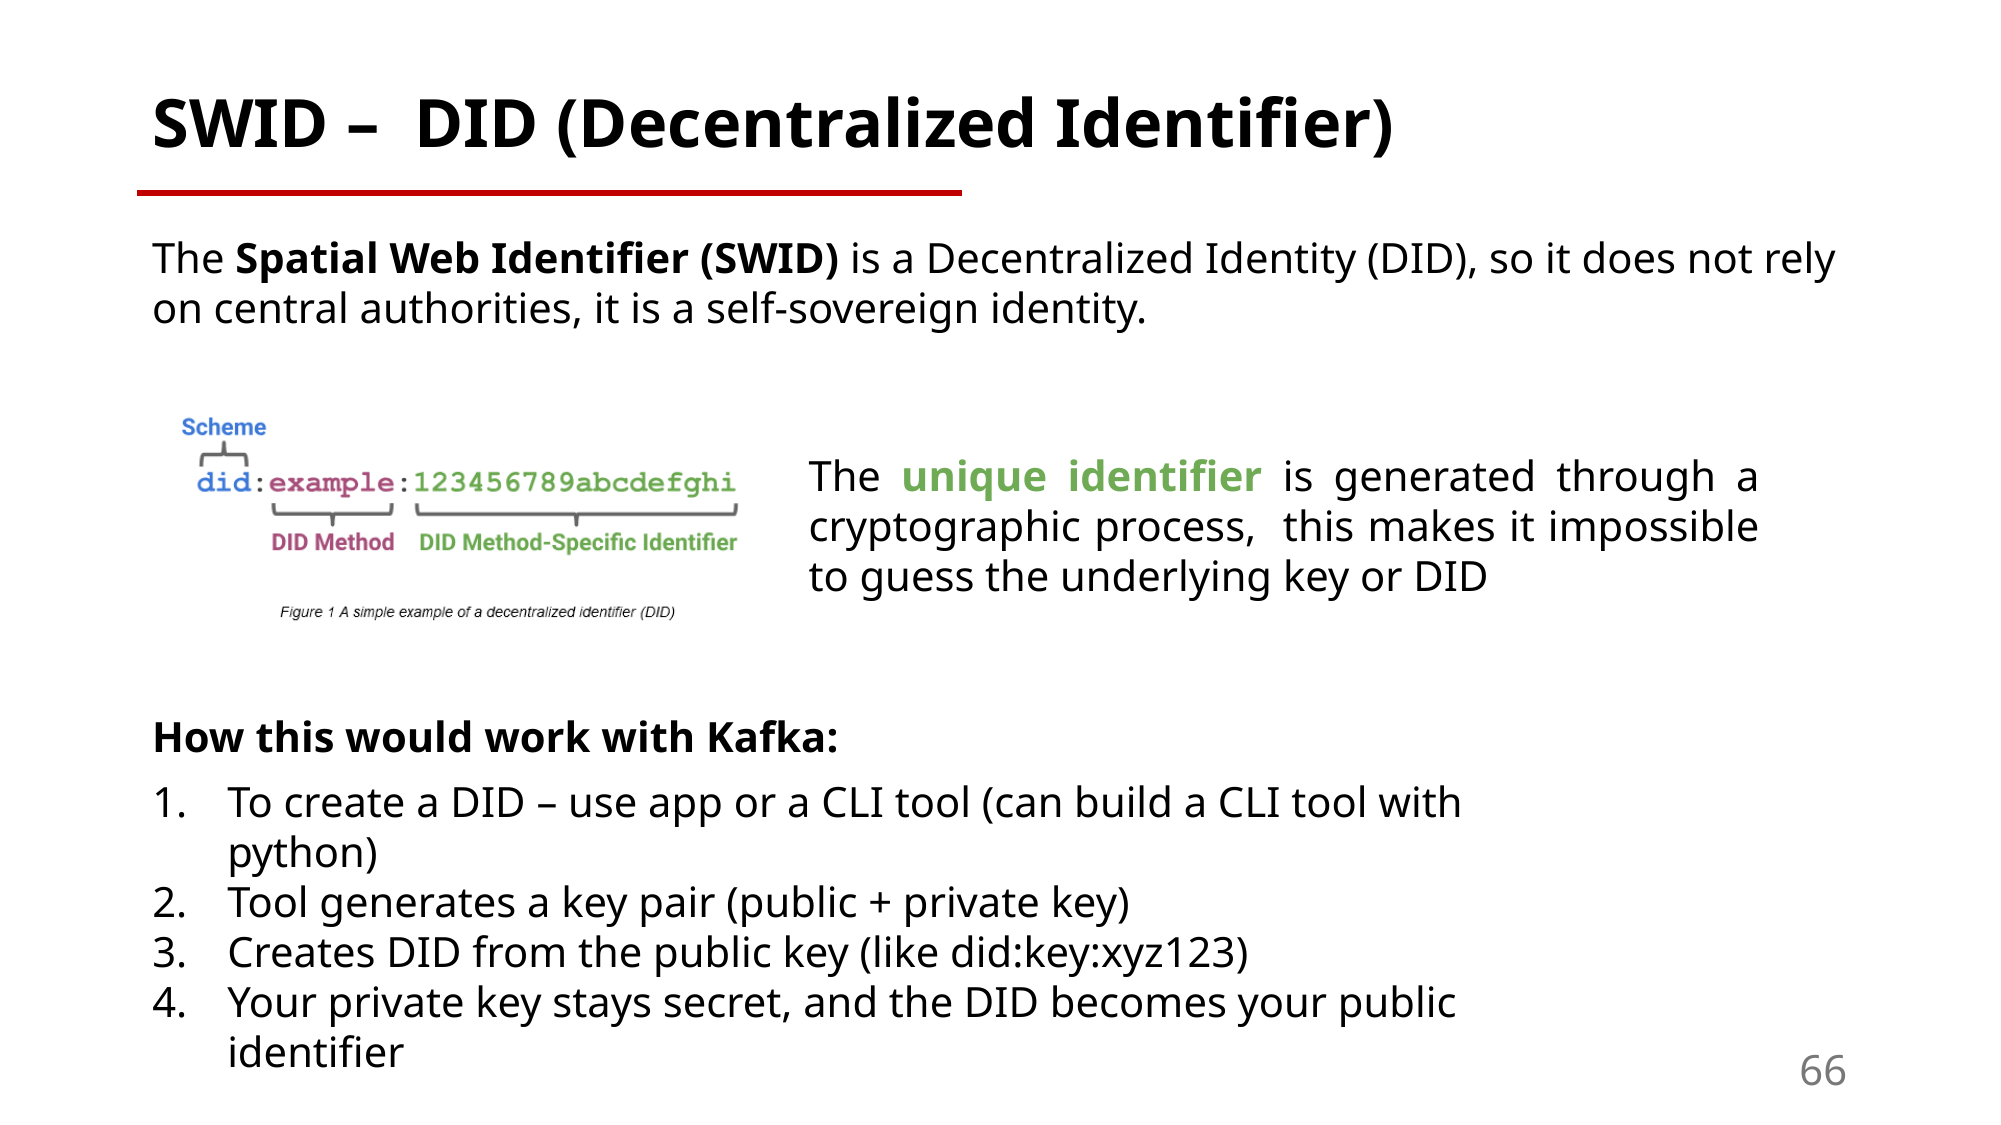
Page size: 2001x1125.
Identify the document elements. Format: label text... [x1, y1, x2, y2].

text_box The Spatial Web Identifier (SWID) is a Decentralized Identity (DID), so it does not rely on central authorities, it is a self-sovereign identity. [137, 224, 1863, 340]
picture [136, 383, 795, 639]
text_box The unique identifier is generated through a cryptographic process, this makes it impossible to guess the underlying key or DID [795, 441, 1775, 607]
slide_number 66 [1412, 1042, 1863, 1103]
text_box To create a DID – use app or a CLI tool (can build a CLI tool with python) Tool generates a key pair (public + private key) Creates DID from the public key (like did:key:xyz123) Your private key stays secret, and the DID becomes your public identifier [137, 768, 1571, 1084]
text_box How this would work with Kafka: [137, 703, 1119, 768]
title SWID – DID (Decentralized Identifier) [137, 59, 1863, 193]
